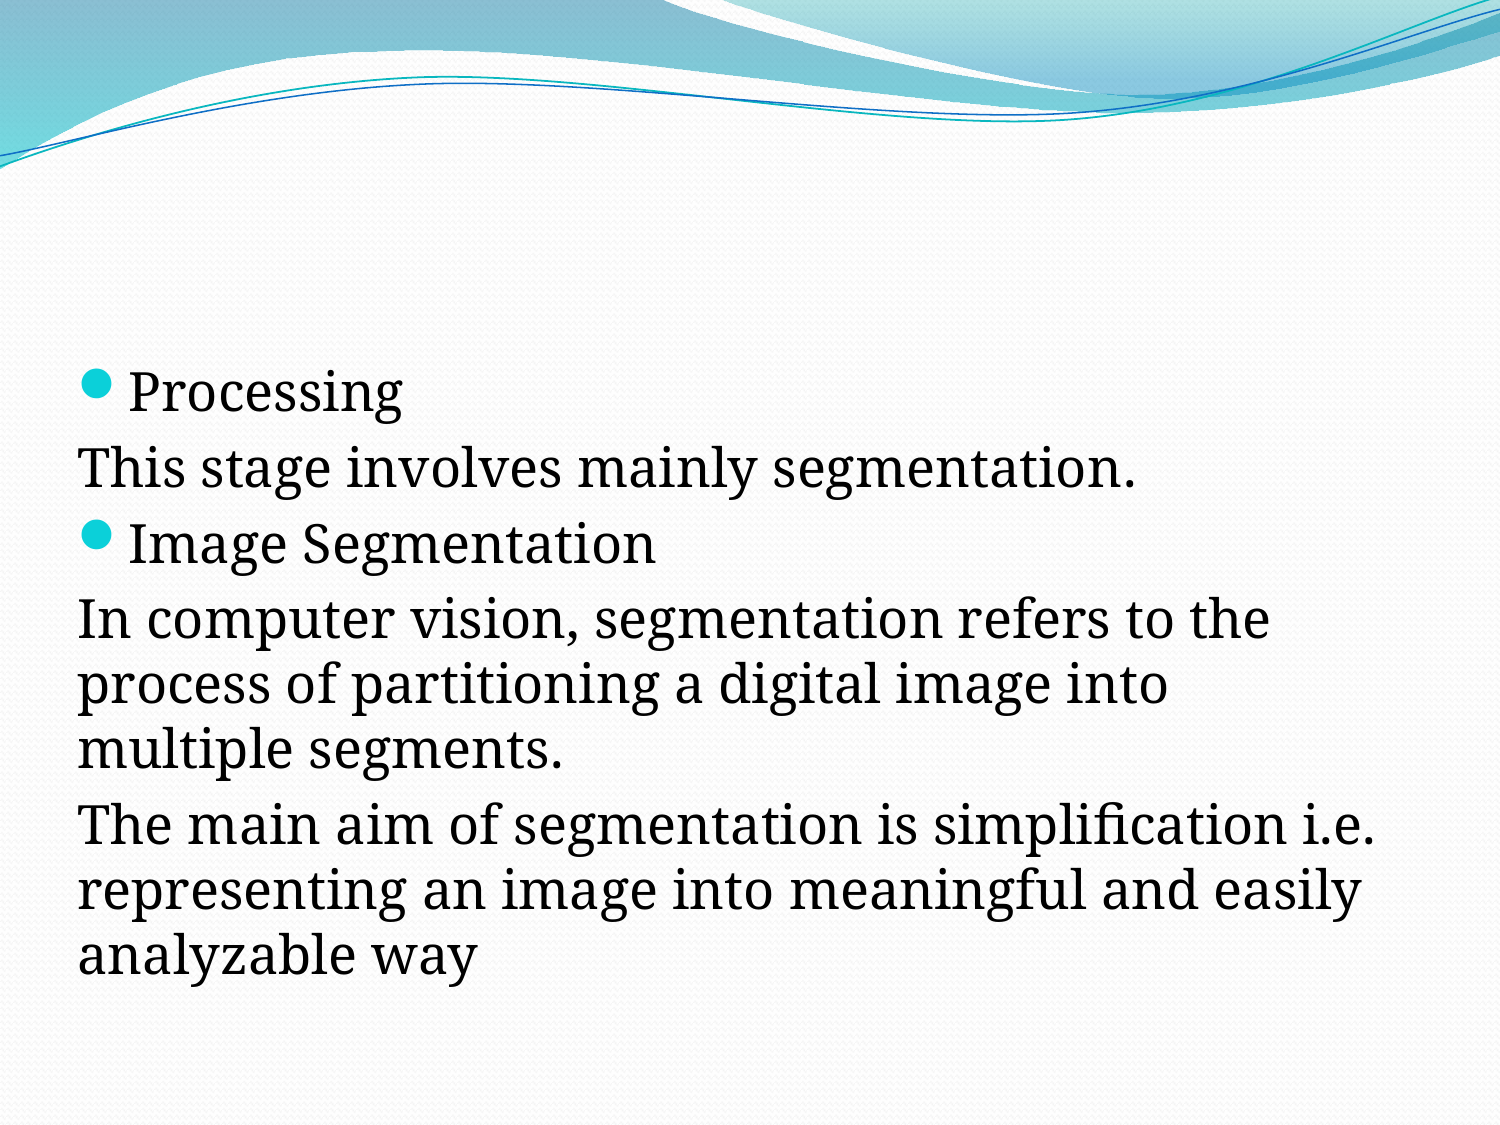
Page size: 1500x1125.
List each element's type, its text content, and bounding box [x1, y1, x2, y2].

list Processing This stage involves mainly segmentation. Image Segmentation In computer vision, segmentation refers to the process of partitioning a digital image into multiple segments. The main aim of segmentation is simplification i.e. representing an image into meaningful and easily analyzable way [62, 350, 1413, 1070]
